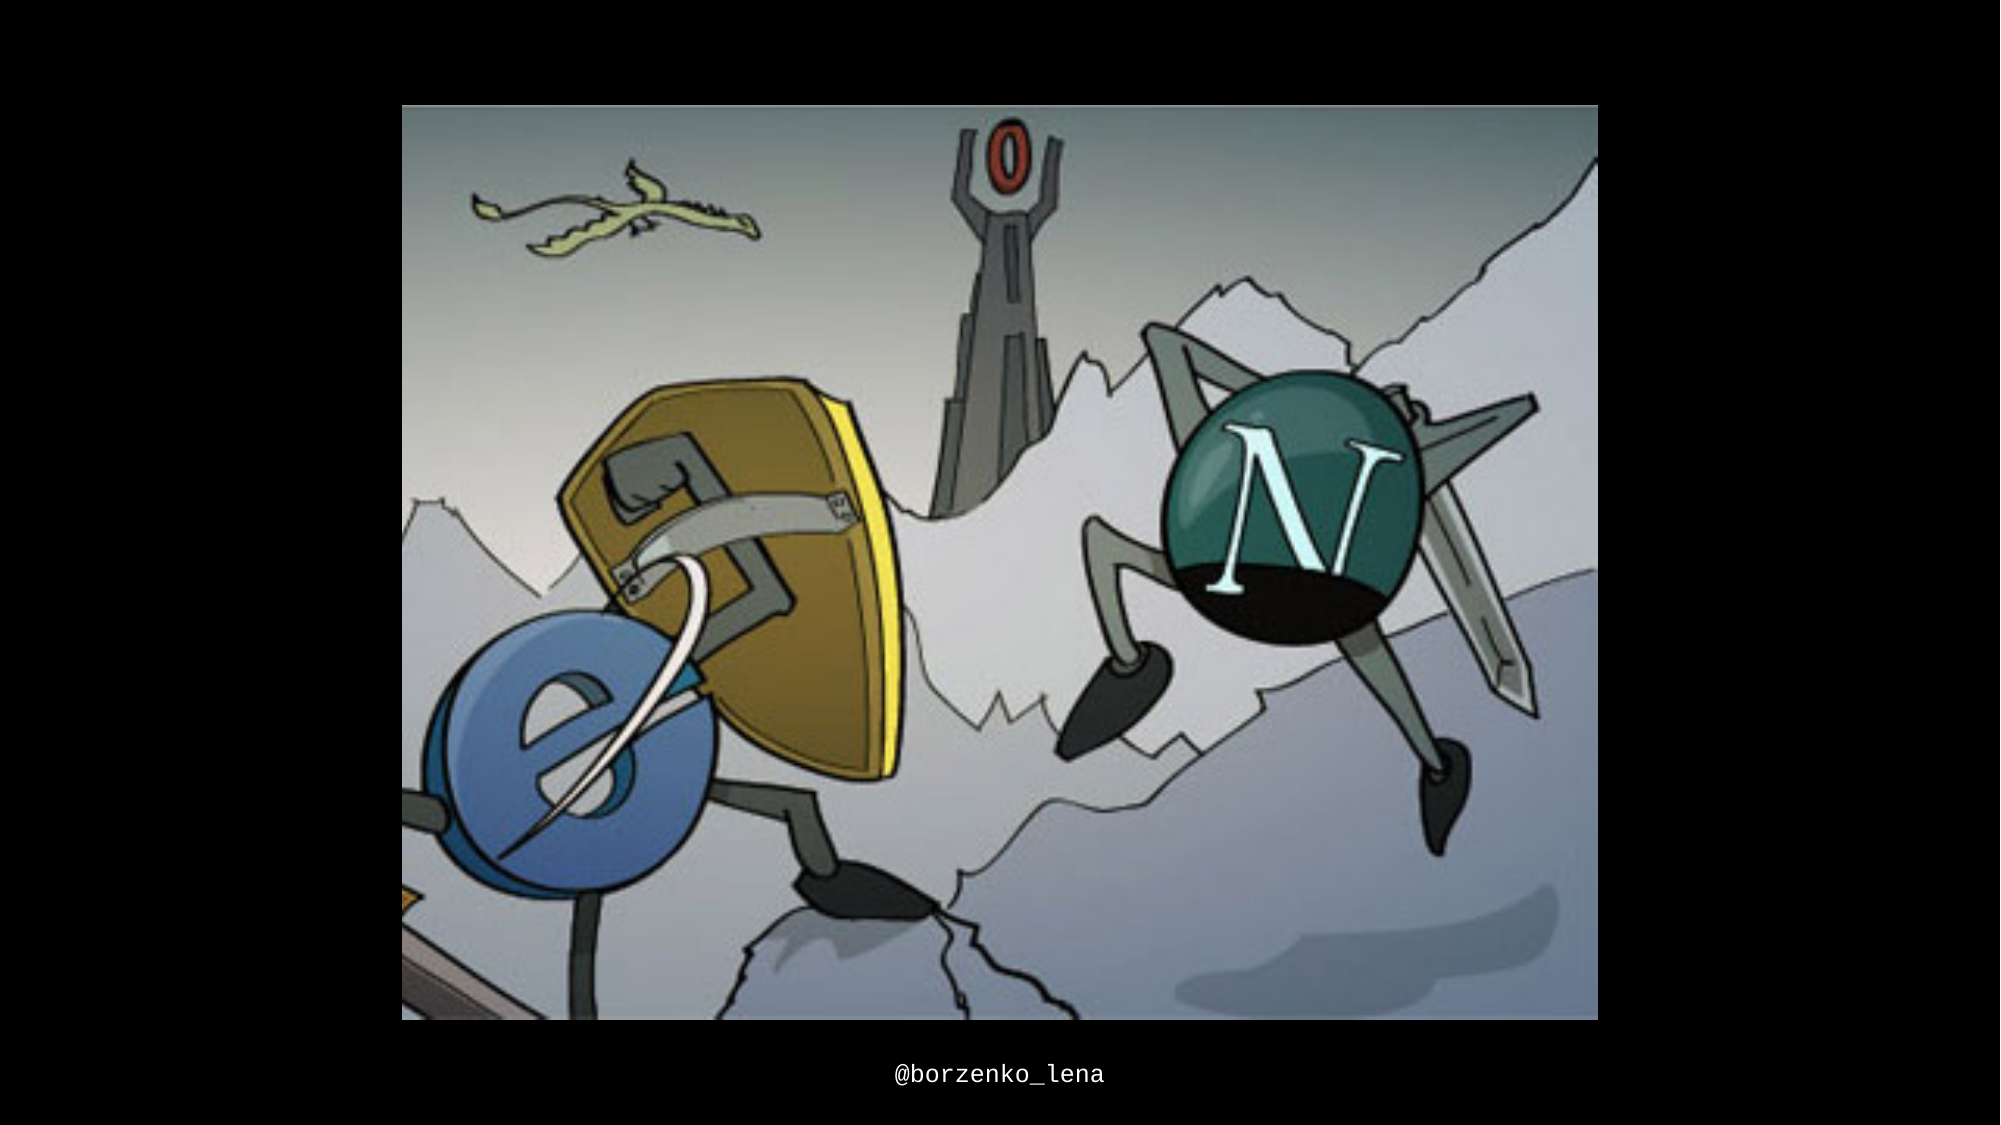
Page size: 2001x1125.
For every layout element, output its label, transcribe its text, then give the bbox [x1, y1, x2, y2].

footer @borzenko_lena [662, 1042, 1338, 1103]
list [402, 105, 1598, 1020]
